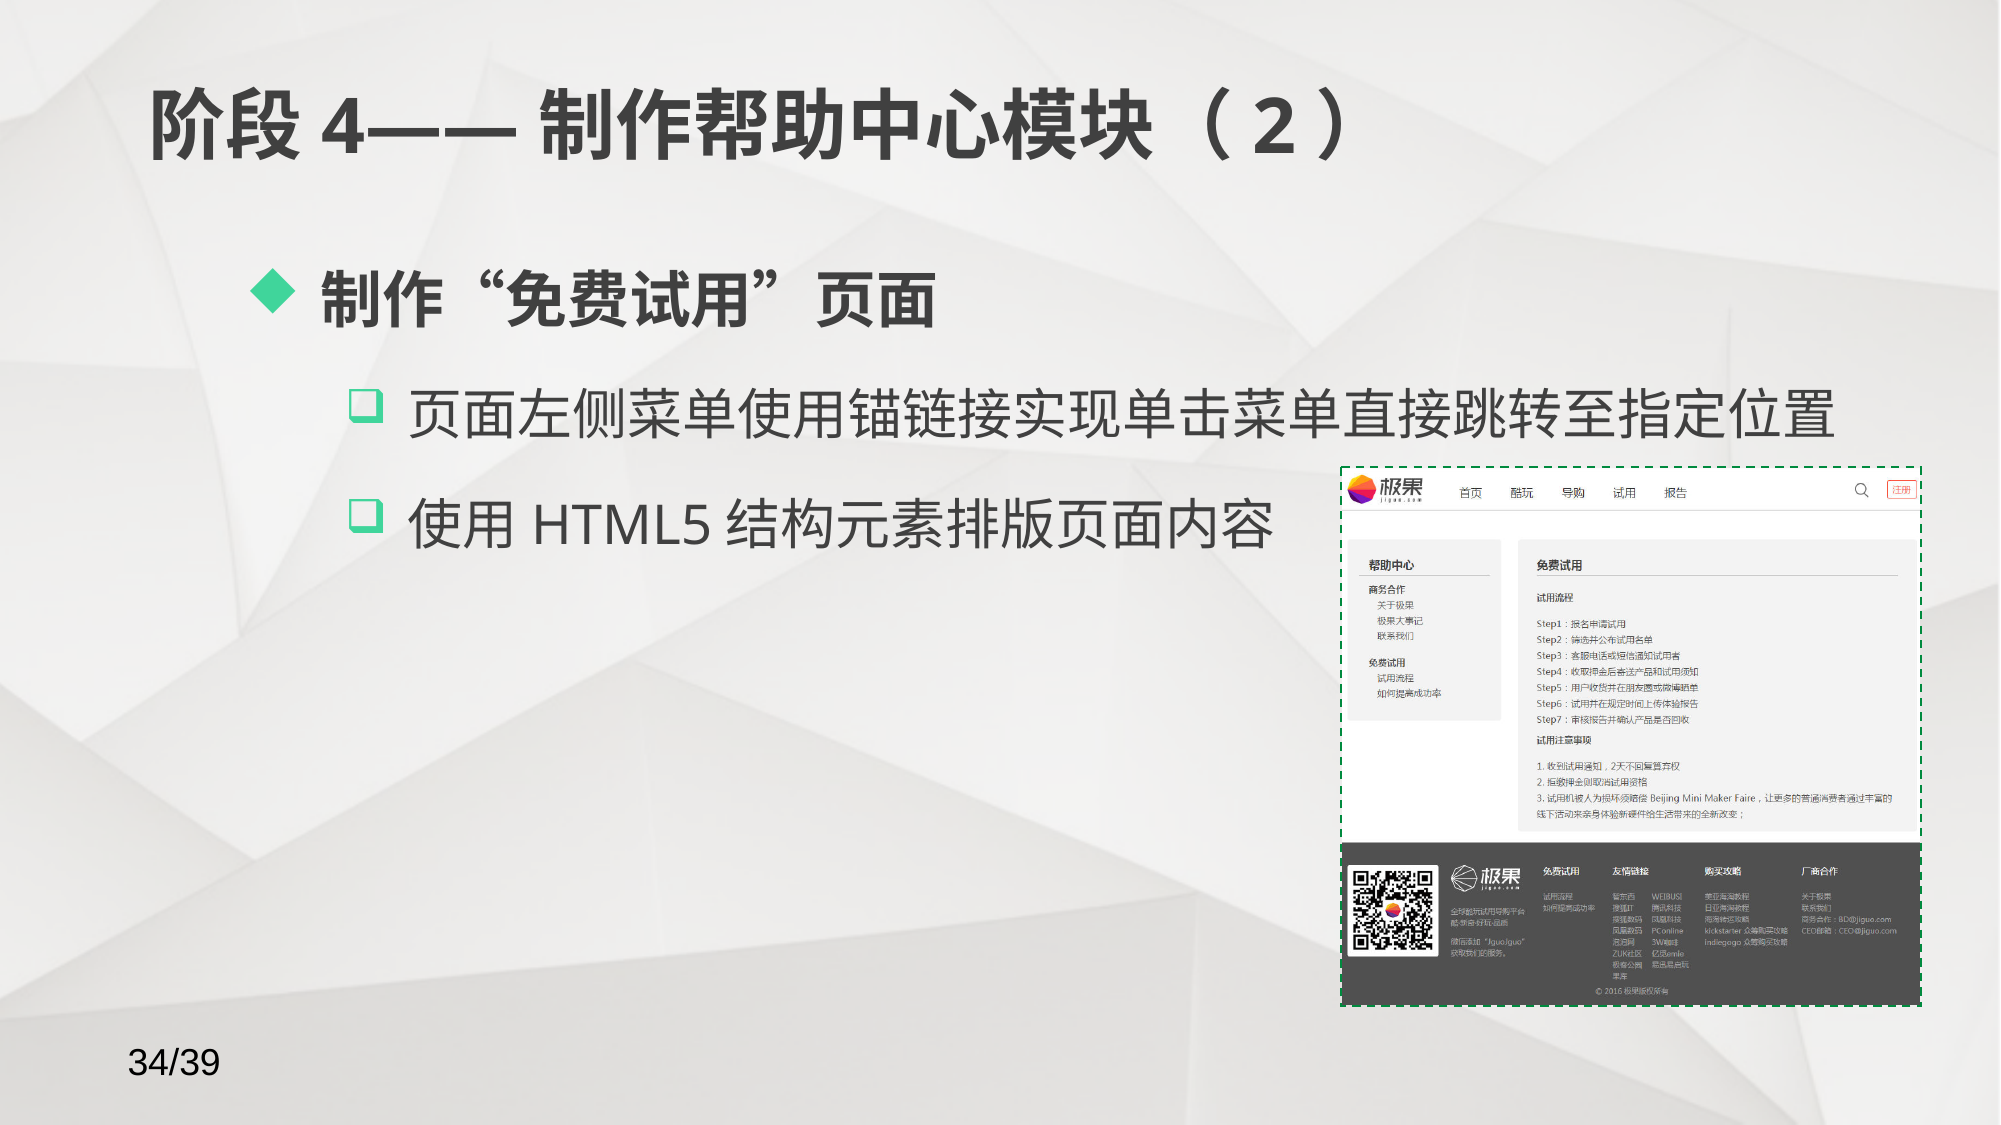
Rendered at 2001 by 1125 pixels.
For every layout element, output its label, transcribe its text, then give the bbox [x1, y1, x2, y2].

list 制作“免费试用”页面 页面左侧菜单使用锚链接实现单击菜单直接跳转至指定位置 使用HTML5结构元素排版页面内容 [126, 214, 1880, 1006]
picture [0, 0, 2001, 1125]
title 阶段4——制作帮助中心模块（2） [129, 45, 1692, 201]
